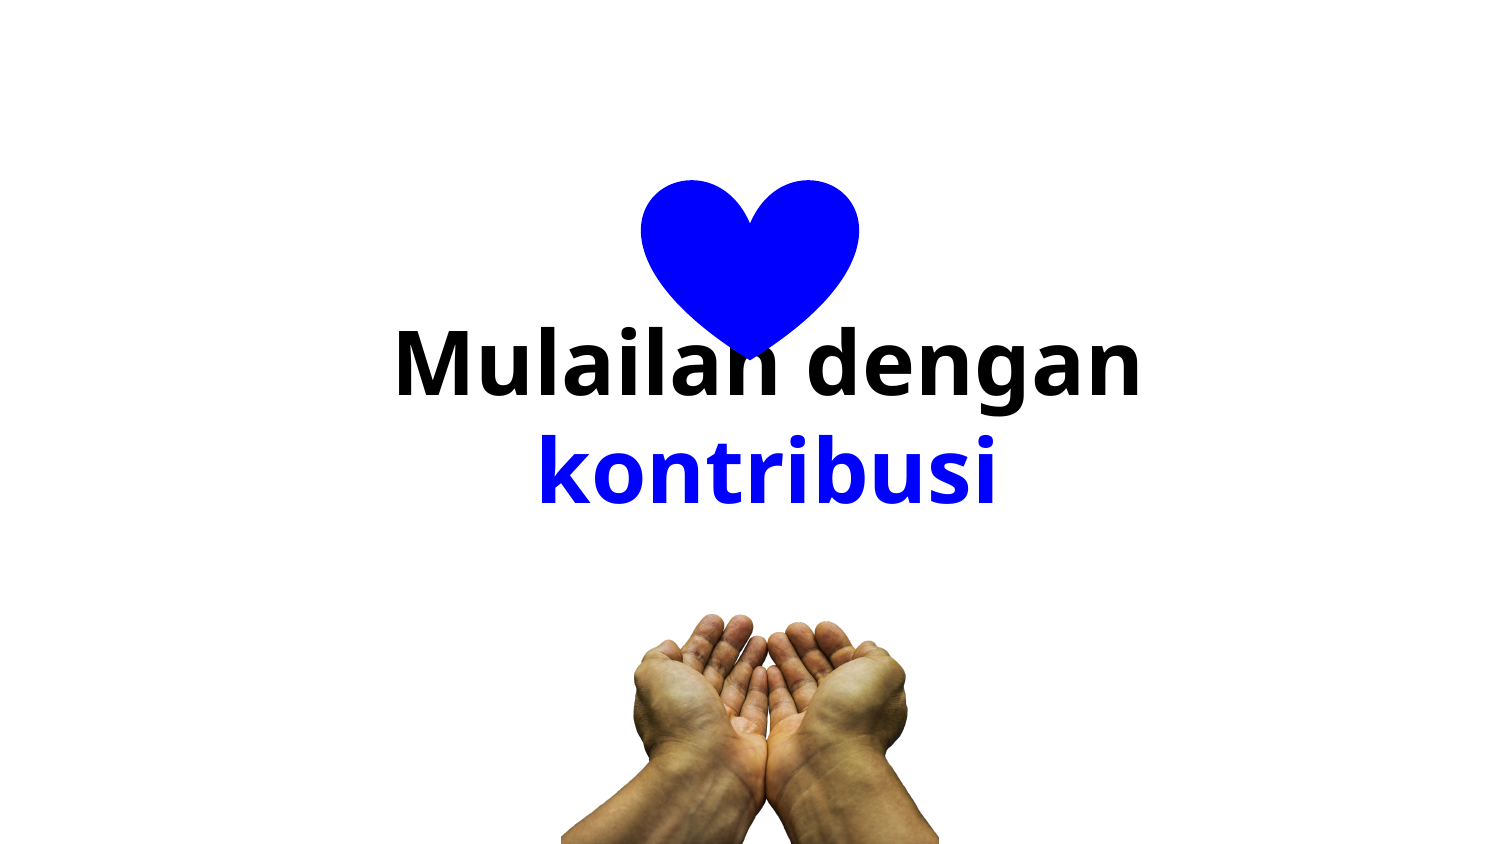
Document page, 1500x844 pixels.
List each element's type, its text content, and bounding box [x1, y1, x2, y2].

title Mulailah dengan kontribusi [134, 396, 1401, 537]
text_box [640, 180, 860, 361]
picture [561, 561, 939, 844]
